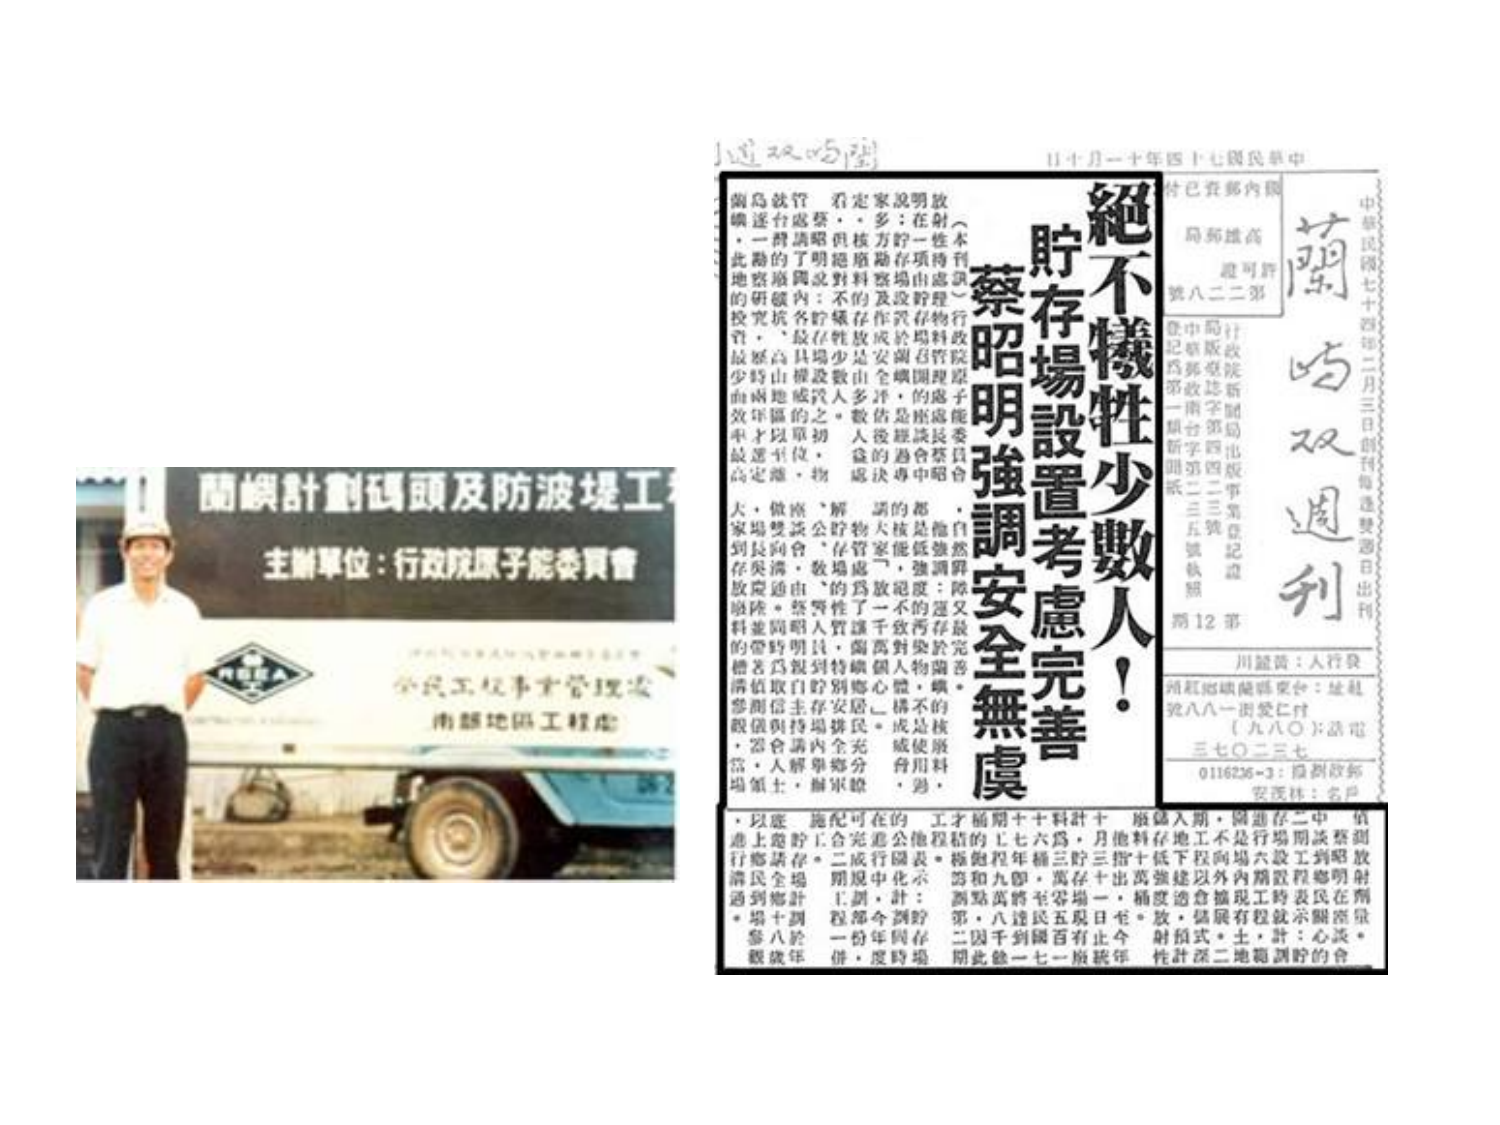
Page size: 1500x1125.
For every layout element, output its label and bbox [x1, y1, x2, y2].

list [76, 467, 680, 884]
picture [714, 136, 1388, 975]
